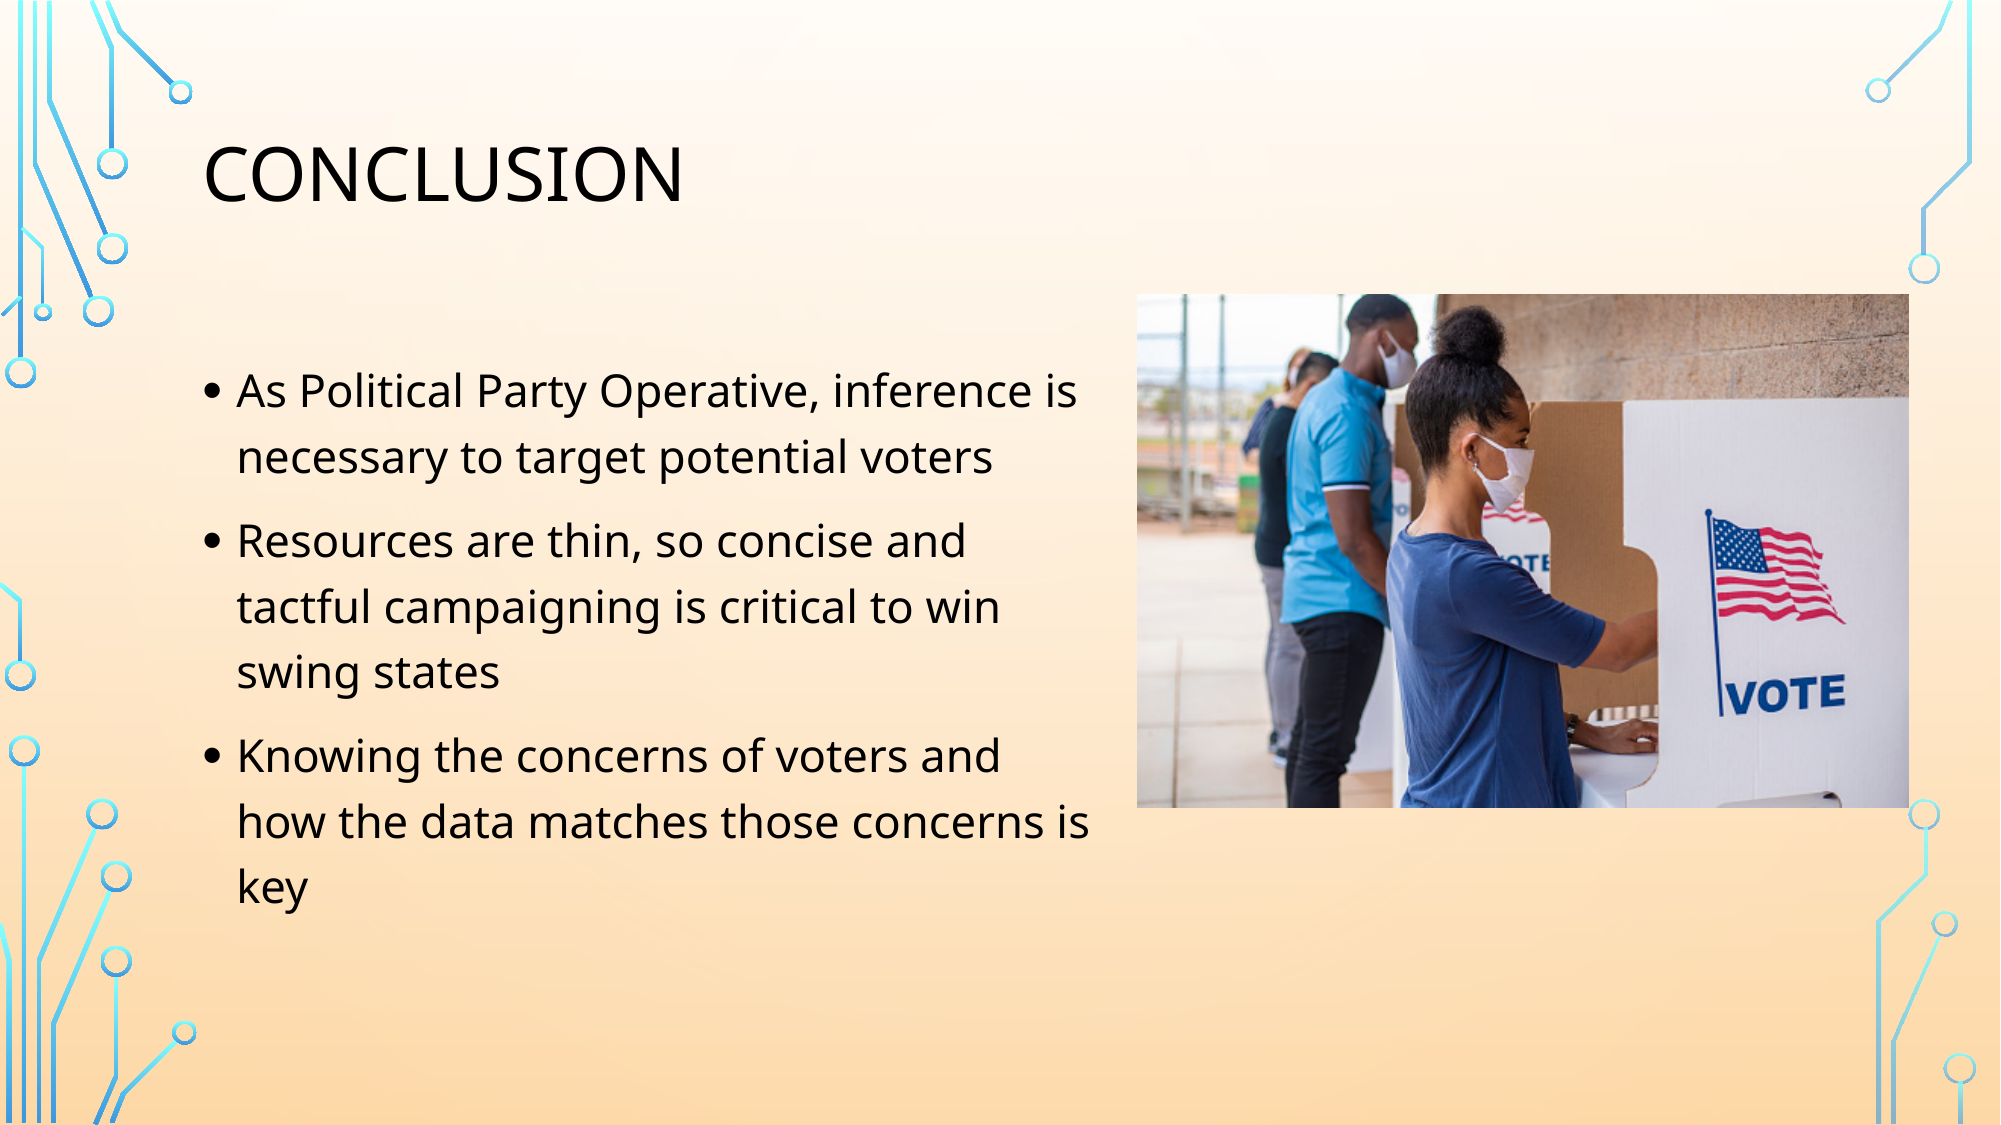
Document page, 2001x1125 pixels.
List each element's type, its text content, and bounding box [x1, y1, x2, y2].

title Conclusion [187, 101, 1813, 344]
picture [1137, 294, 1909, 809]
list As Political Party Operative, inference is necessary to target potential voters Resources are thin, so concise and tactful campaigning is critical to win swing states Knowing the concerns of voters and how the data matches those concerns is key [187, 343, 1120, 925]
